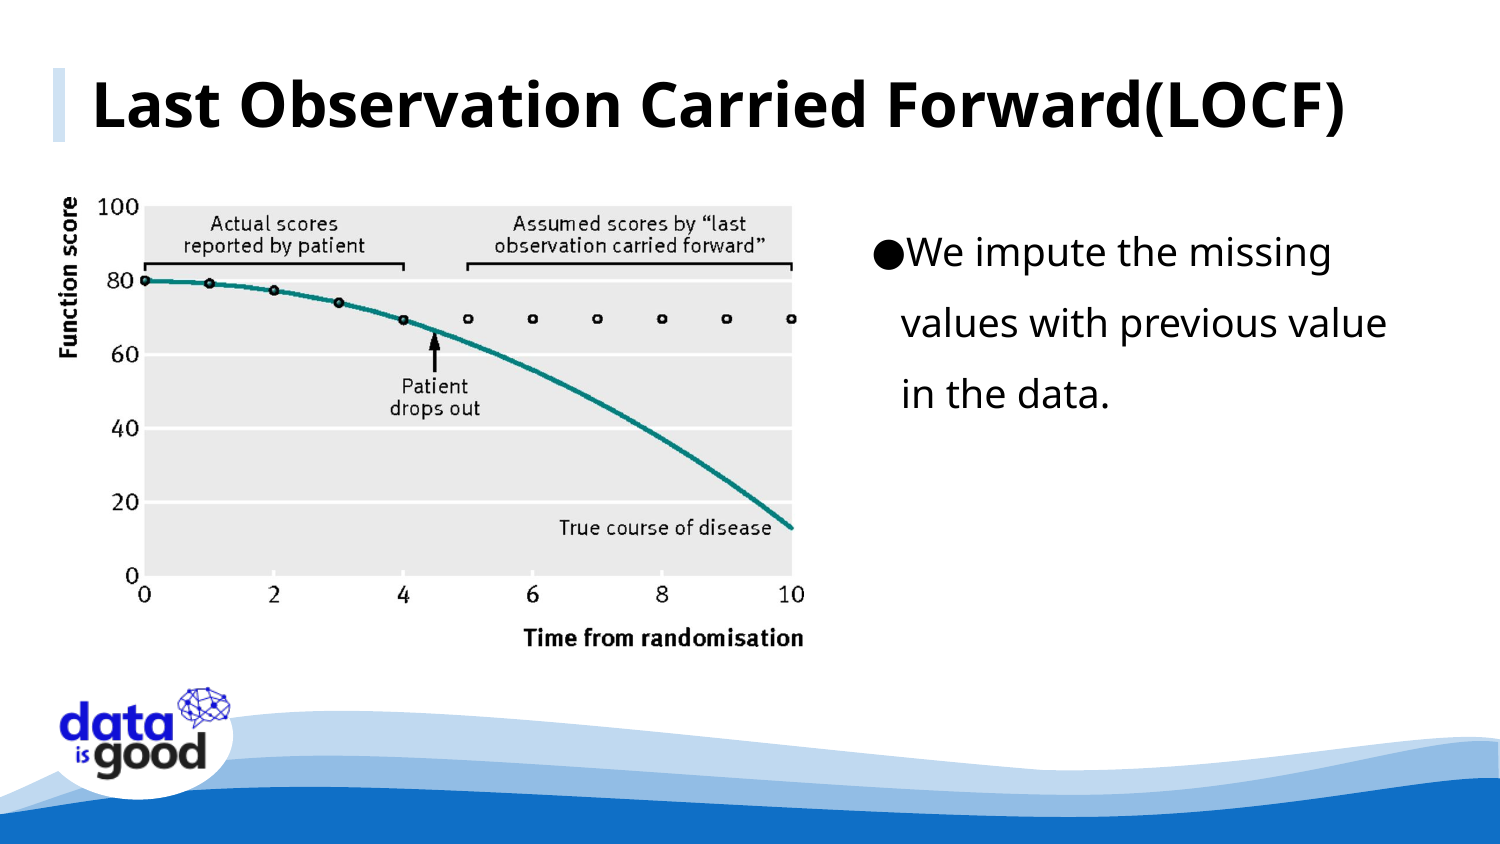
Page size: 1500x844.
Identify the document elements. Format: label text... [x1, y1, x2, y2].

text_box Last Observation Carried Forward(LOCF) [85, 59, 1422, 168]
text_box We impute the missing values with previous value in the data. [866, 197, 1405, 405]
picture [58, 685, 231, 804]
picture [58, 196, 804, 647]
